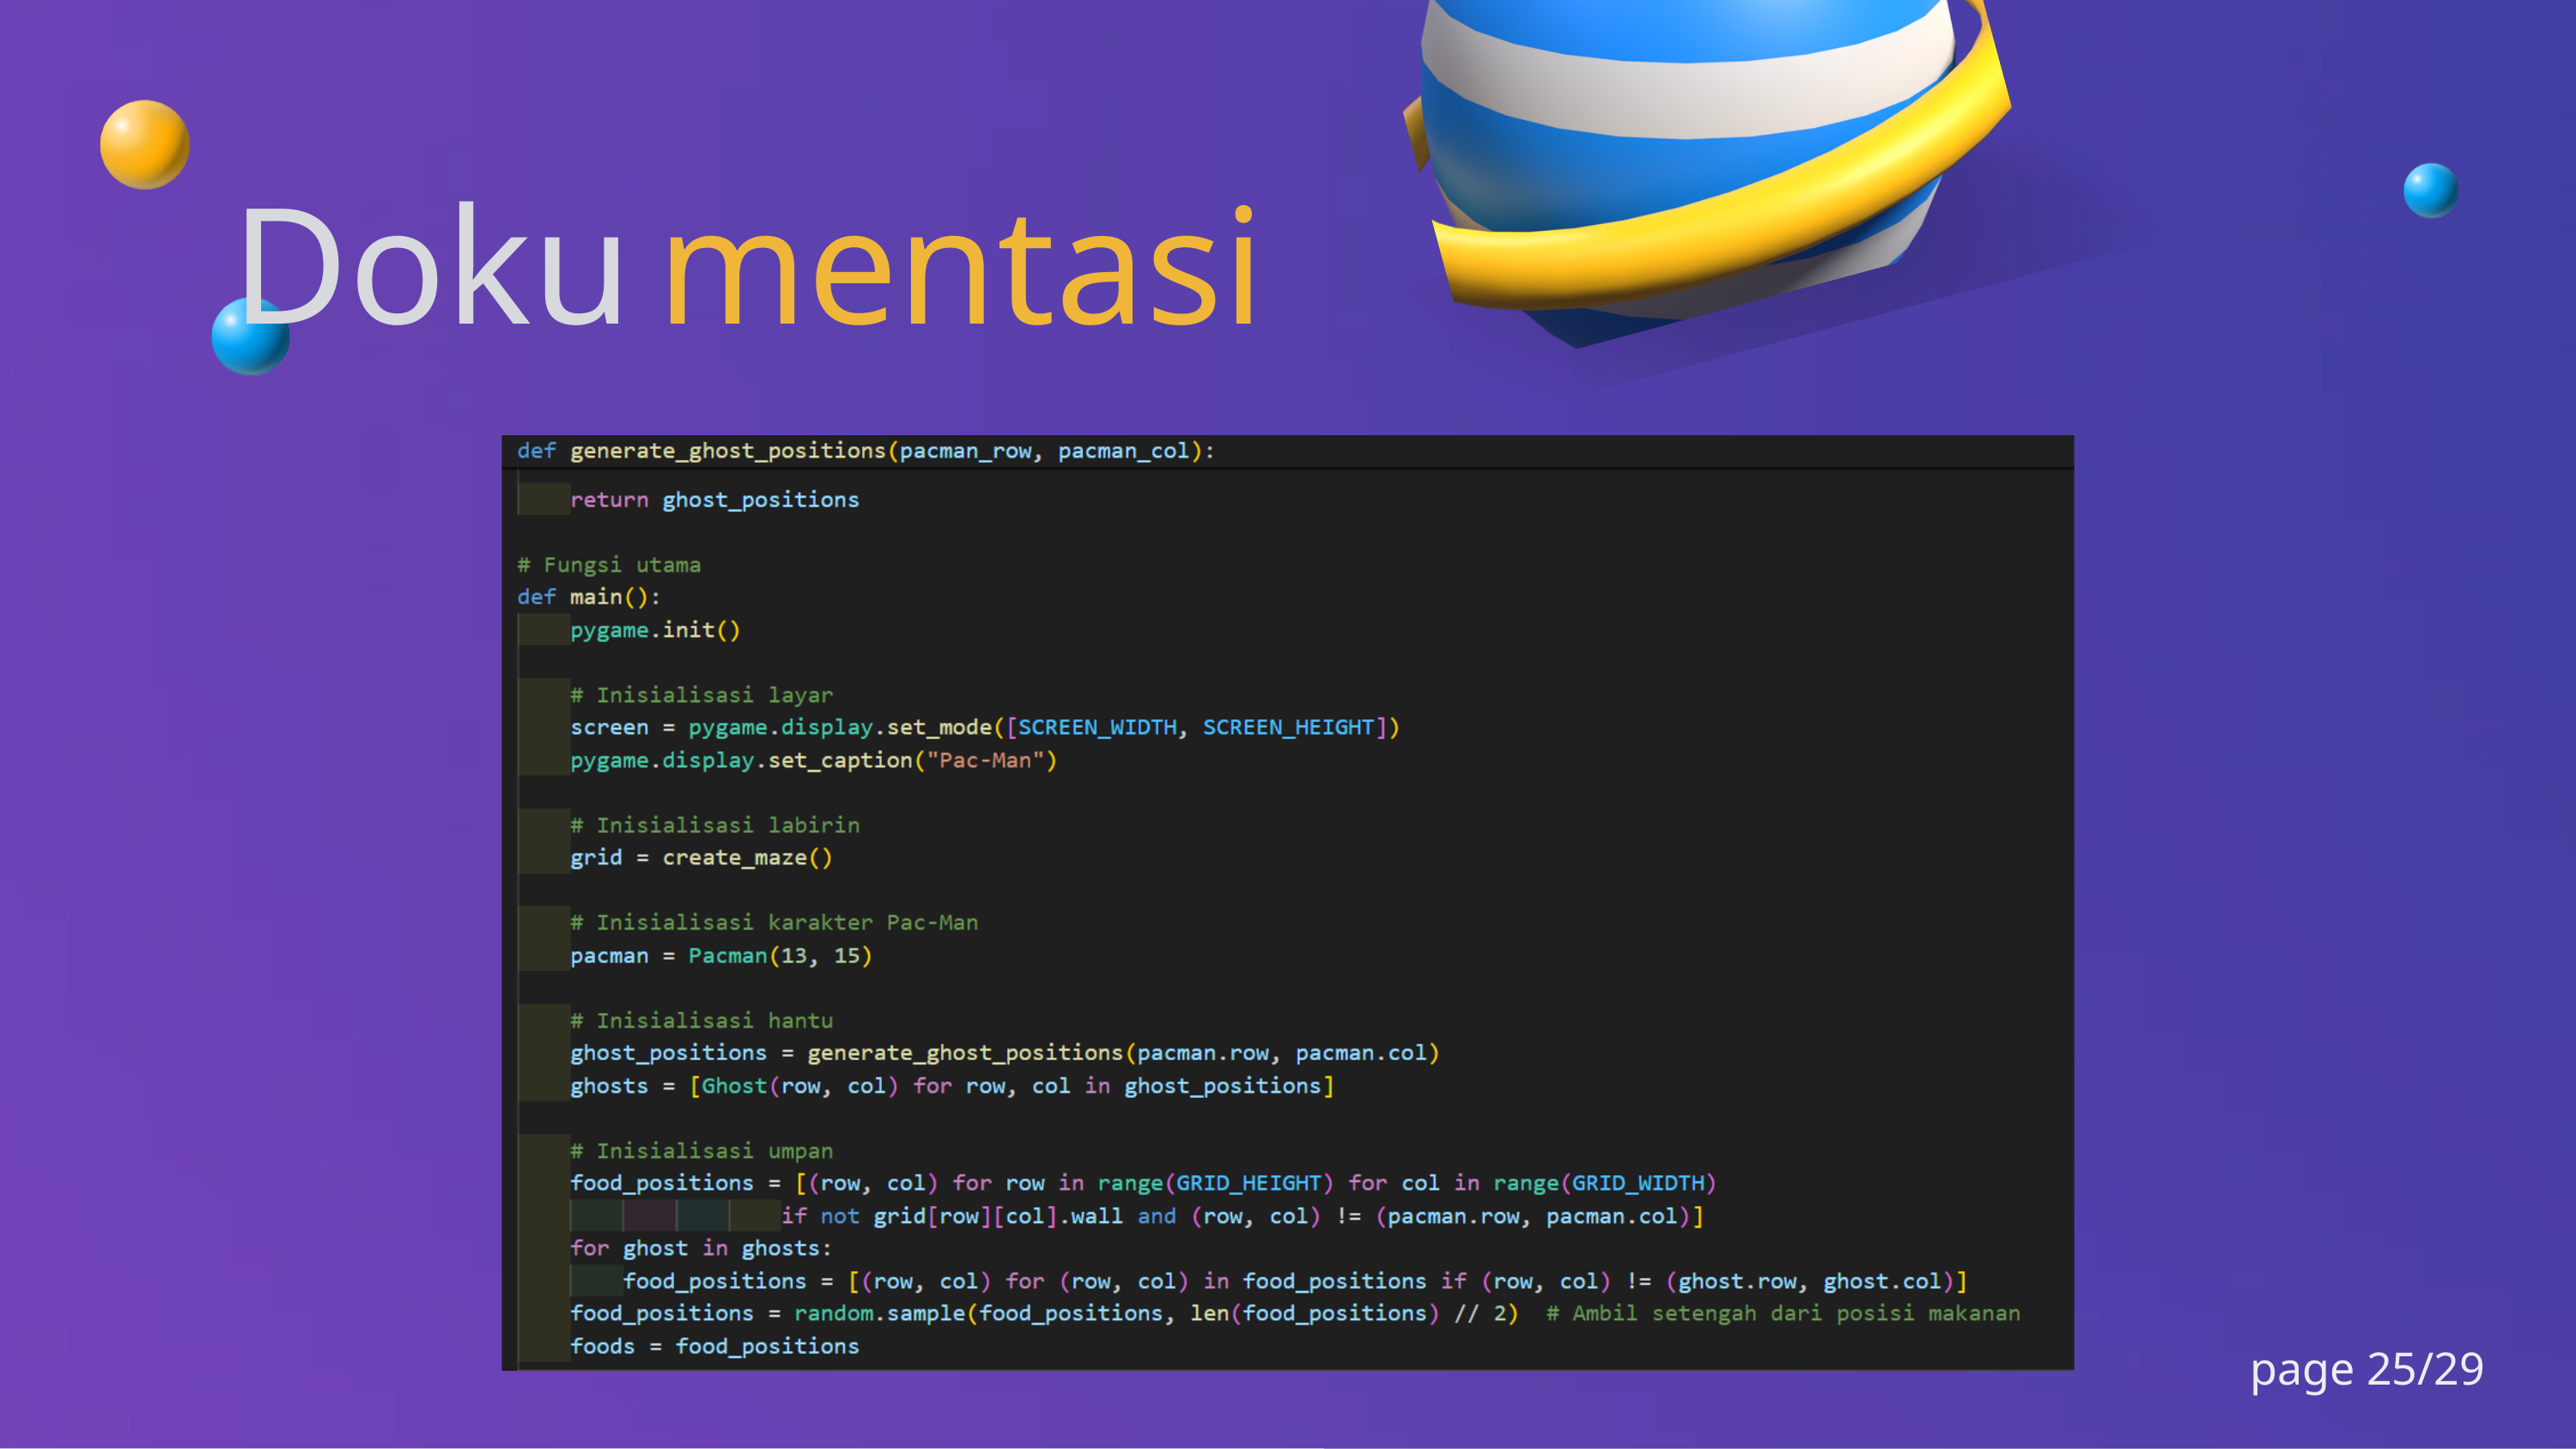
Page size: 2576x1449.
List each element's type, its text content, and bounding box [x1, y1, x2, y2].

text_box [1416, 90, 2171, 435]
text_box [501, 435, 2075, 1372]
text_box [1372, 0, 2044, 351]
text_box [231, 185, 1563, 380]
text_box [211, 296, 228, 377]
text_box page 25/29 [1951, 1331, 2486, 1395]
text_box [2403, 162, 2459, 219]
text_box [100, 99, 190, 191]
text_box [0, 0, 2576, 1449]
